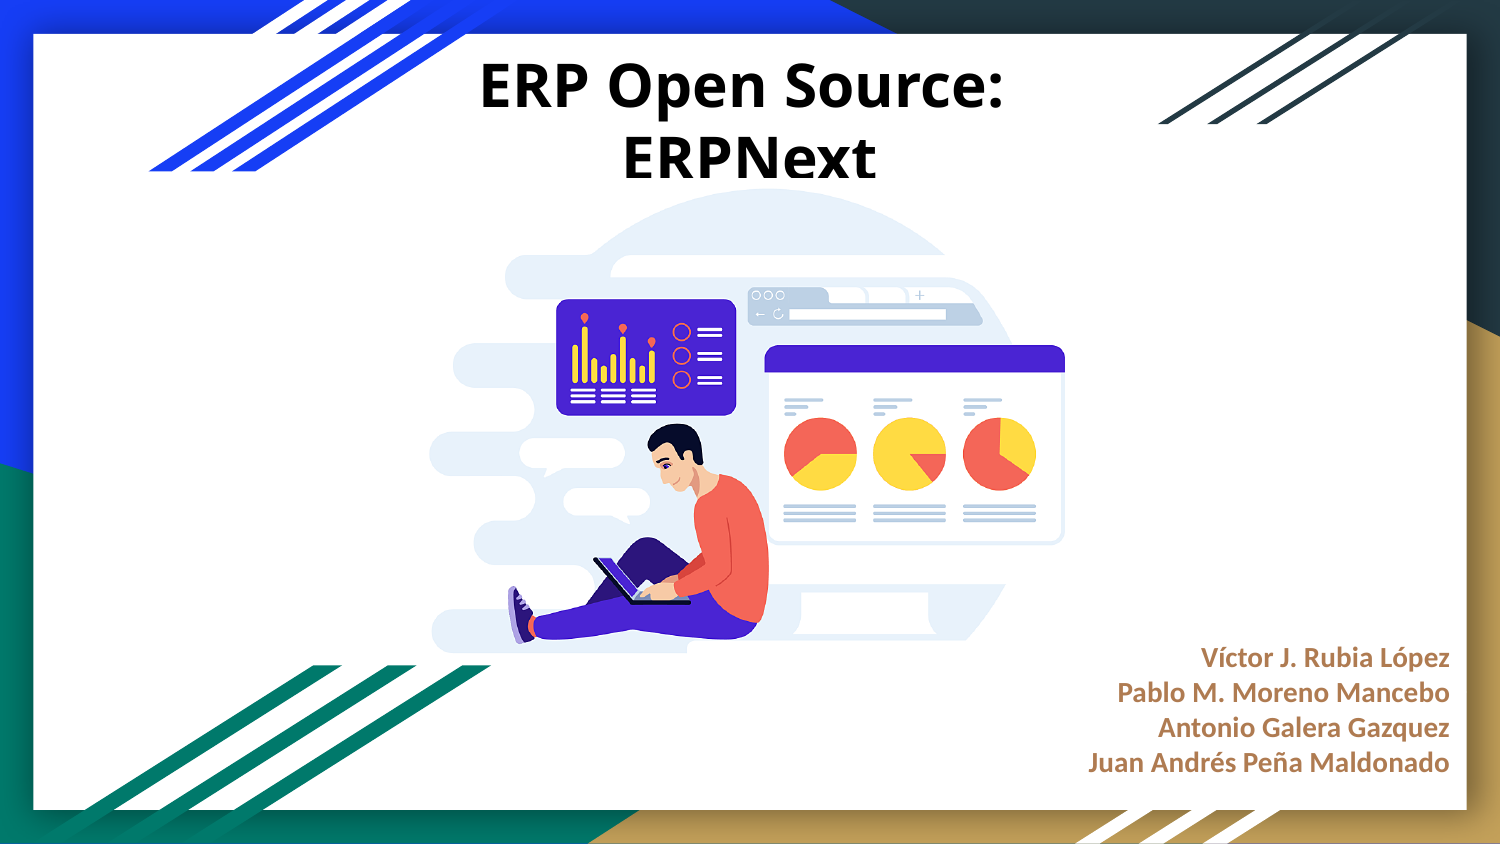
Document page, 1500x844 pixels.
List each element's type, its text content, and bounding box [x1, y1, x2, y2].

subtitle Víctor J. Rubia López Pablo M. Moreno Mancebo Antonio Galera Gazquez Juan Andrés Peña Maldonado [1007, 622, 1466, 787]
title ERP Open Source: ERPNext [0, 0, 1500, 249]
picture [423, 178, 1077, 666]
